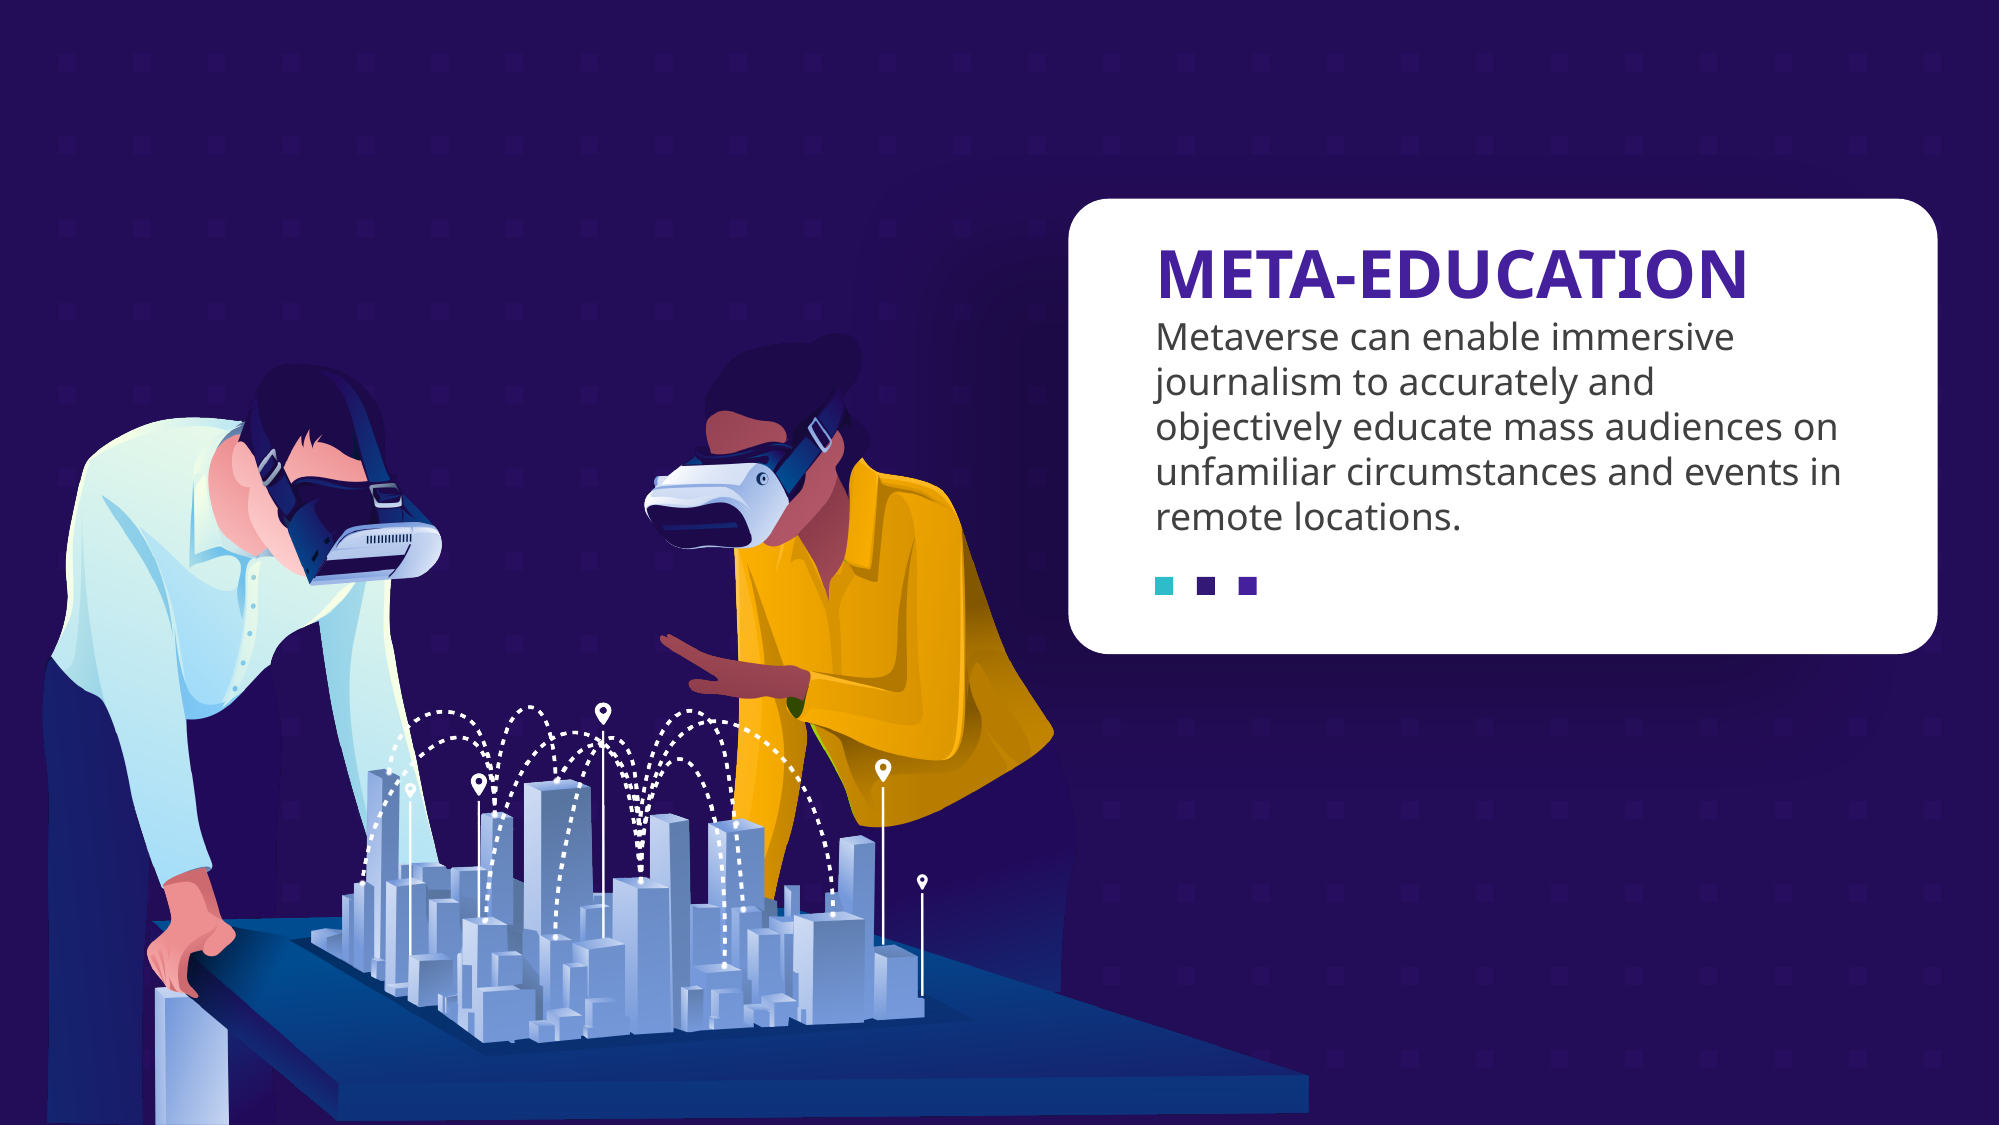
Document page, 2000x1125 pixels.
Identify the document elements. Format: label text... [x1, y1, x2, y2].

picture [42, 332, 1309, 1125]
text_box META-EDUCATION [1155, 232, 1851, 312]
text_box [1066, 196, 1940, 657]
text_box Metaverse can enable immersive journalism to accurately and objectively educate mass audiences on unfamiliar circumstances and events in remote locations. [1155, 312, 1851, 538]
